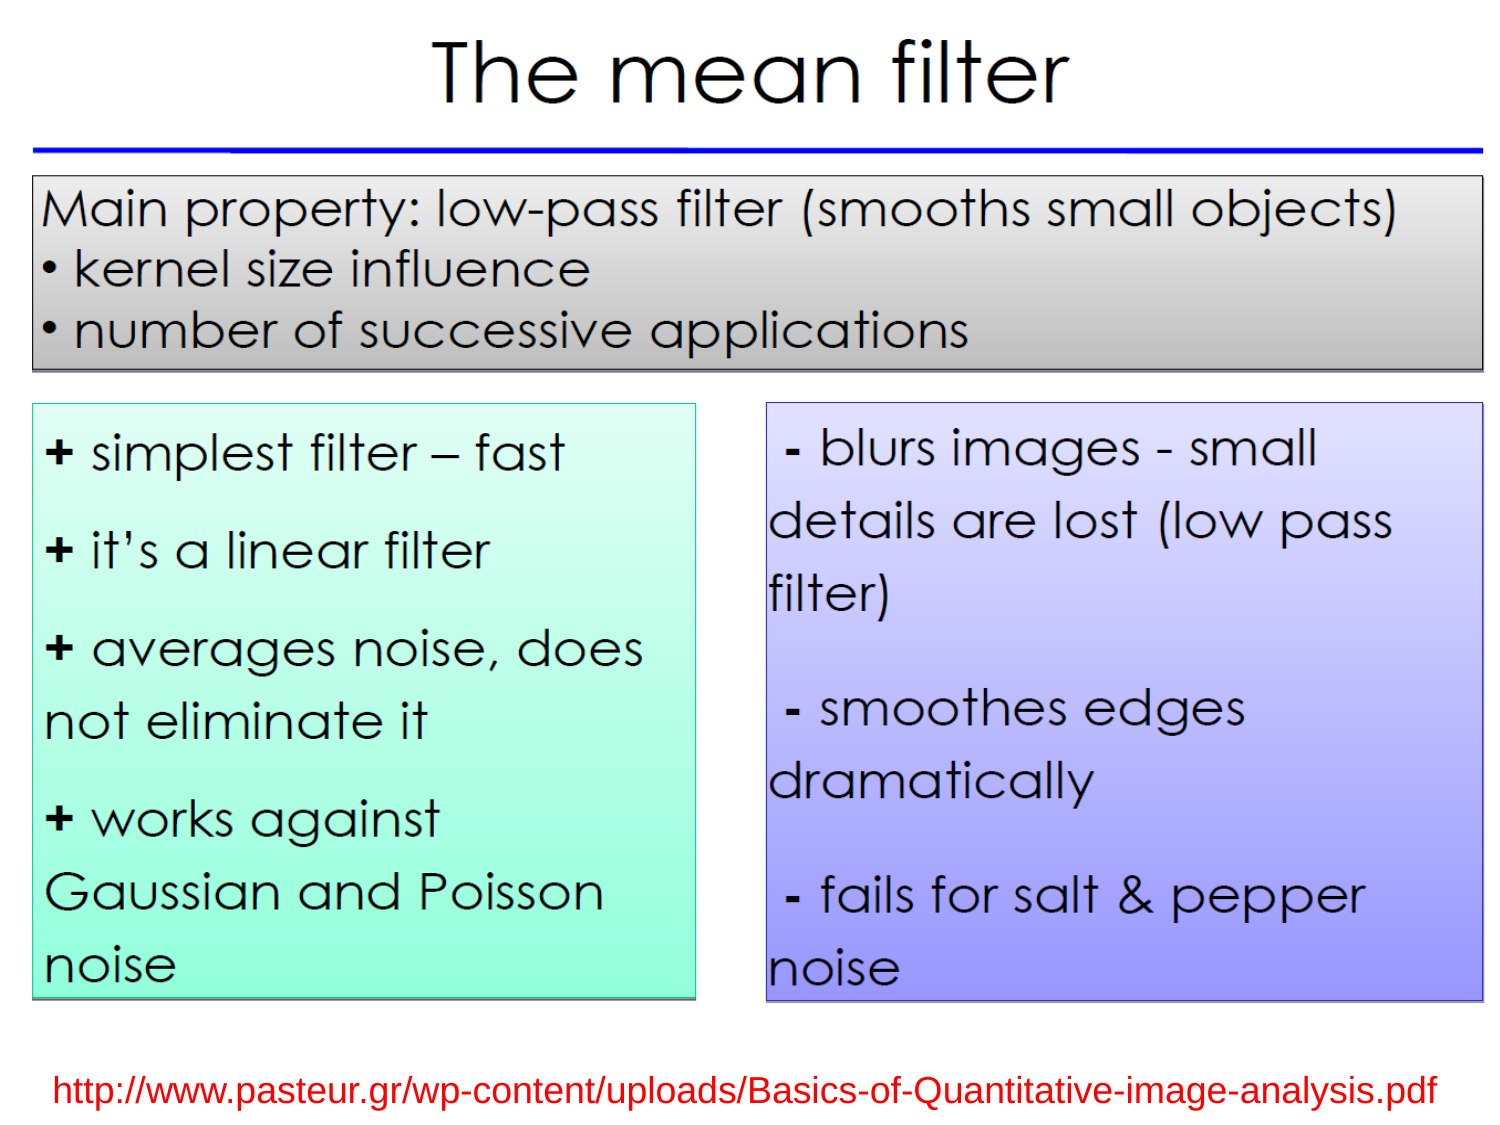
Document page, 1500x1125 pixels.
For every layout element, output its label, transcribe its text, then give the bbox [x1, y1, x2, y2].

picture [0, 12, 1500, 1026]
text_box http://www.pasteur.gr/wp-content/uploads/Basics-of-Quantitative-image-analysis.pdf [37, 1058, 1488, 1118]
